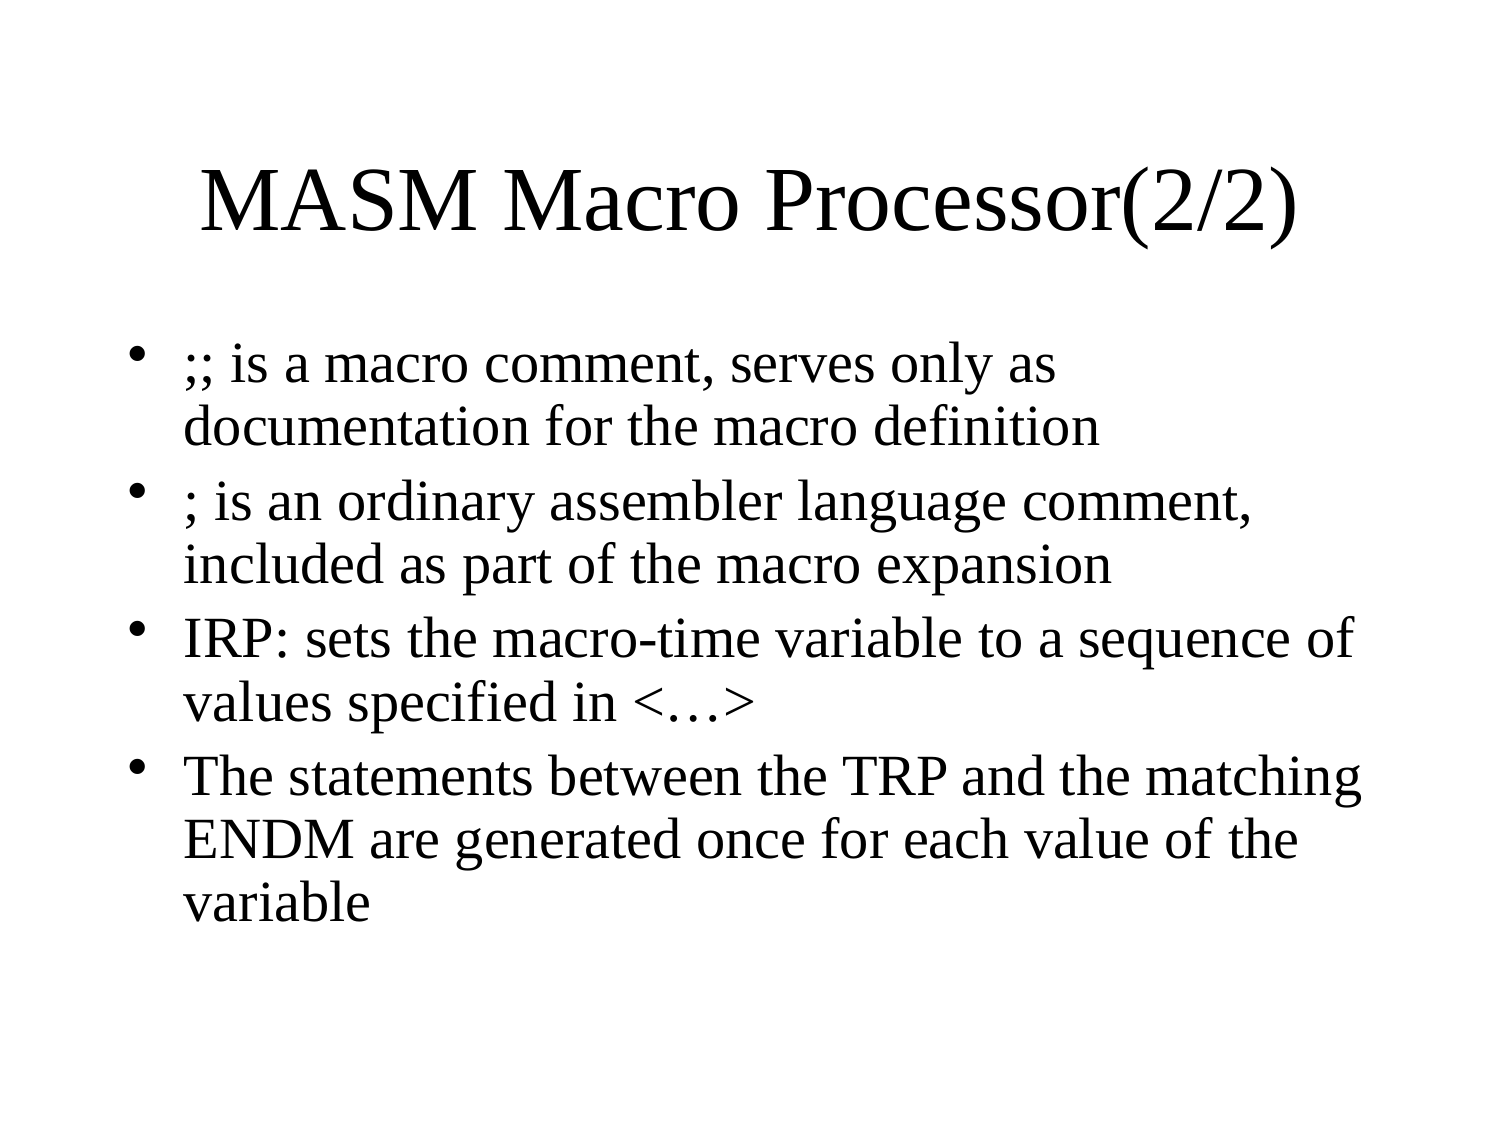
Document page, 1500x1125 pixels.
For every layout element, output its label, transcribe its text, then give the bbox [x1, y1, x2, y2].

list ;; is a macro comment, serves only as documentation for the macro definition ; is an ordinary assembler language comment, included as part of the macro expansion IRP: sets the macro-time variable to a sequence of values specified in <…> The statements between the TRP and the matching ENDM are generated once for each value of the variable [112, 324, 1388, 1001]
title MASM Macro Processor(2/2) [112, 99, 1388, 288]
